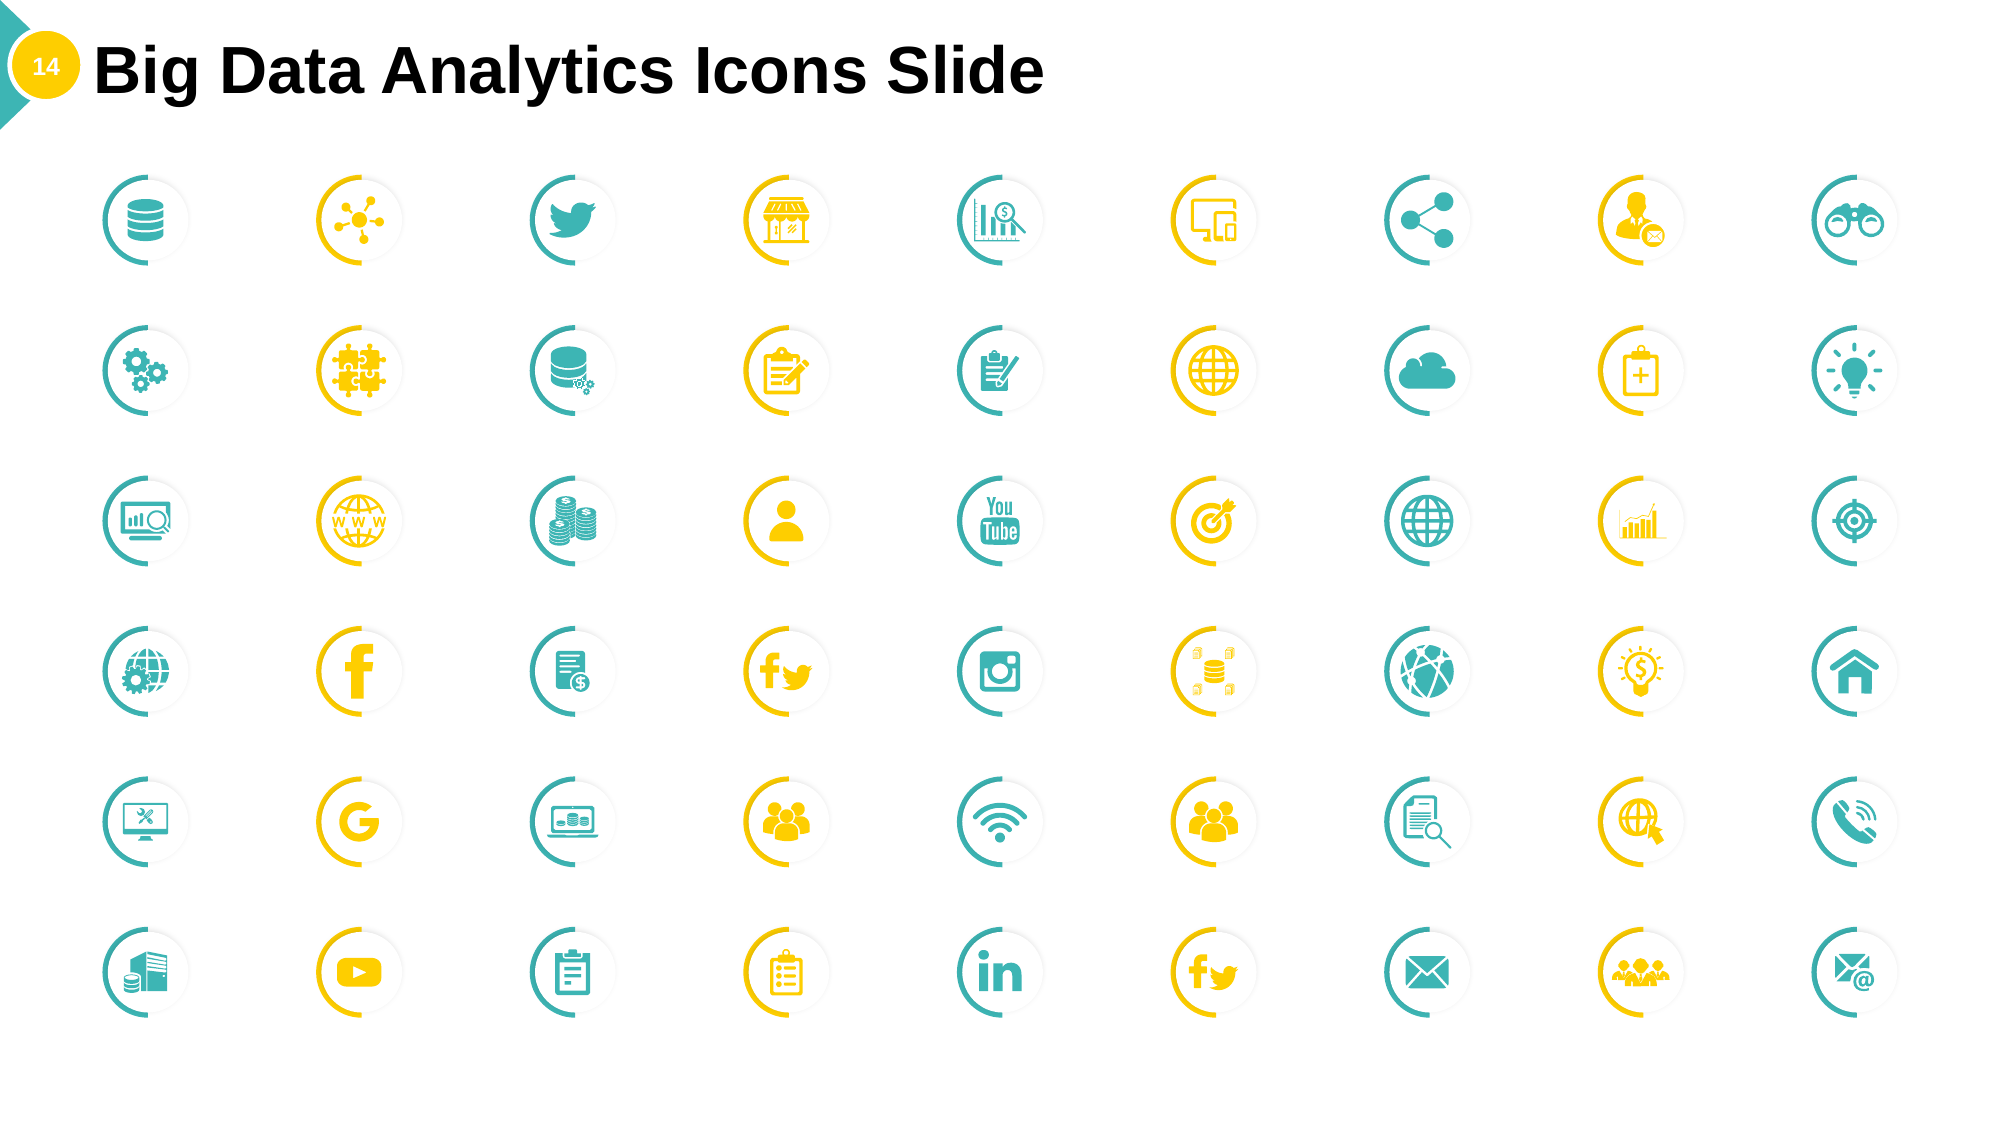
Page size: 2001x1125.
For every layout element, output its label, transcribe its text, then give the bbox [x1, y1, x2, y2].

title Big Data Analytics Icons Slide [78, 21, 1922, 123]
slide_number 14 [10, 35, 82, 96]
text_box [102, 174, 1898, 1018]
